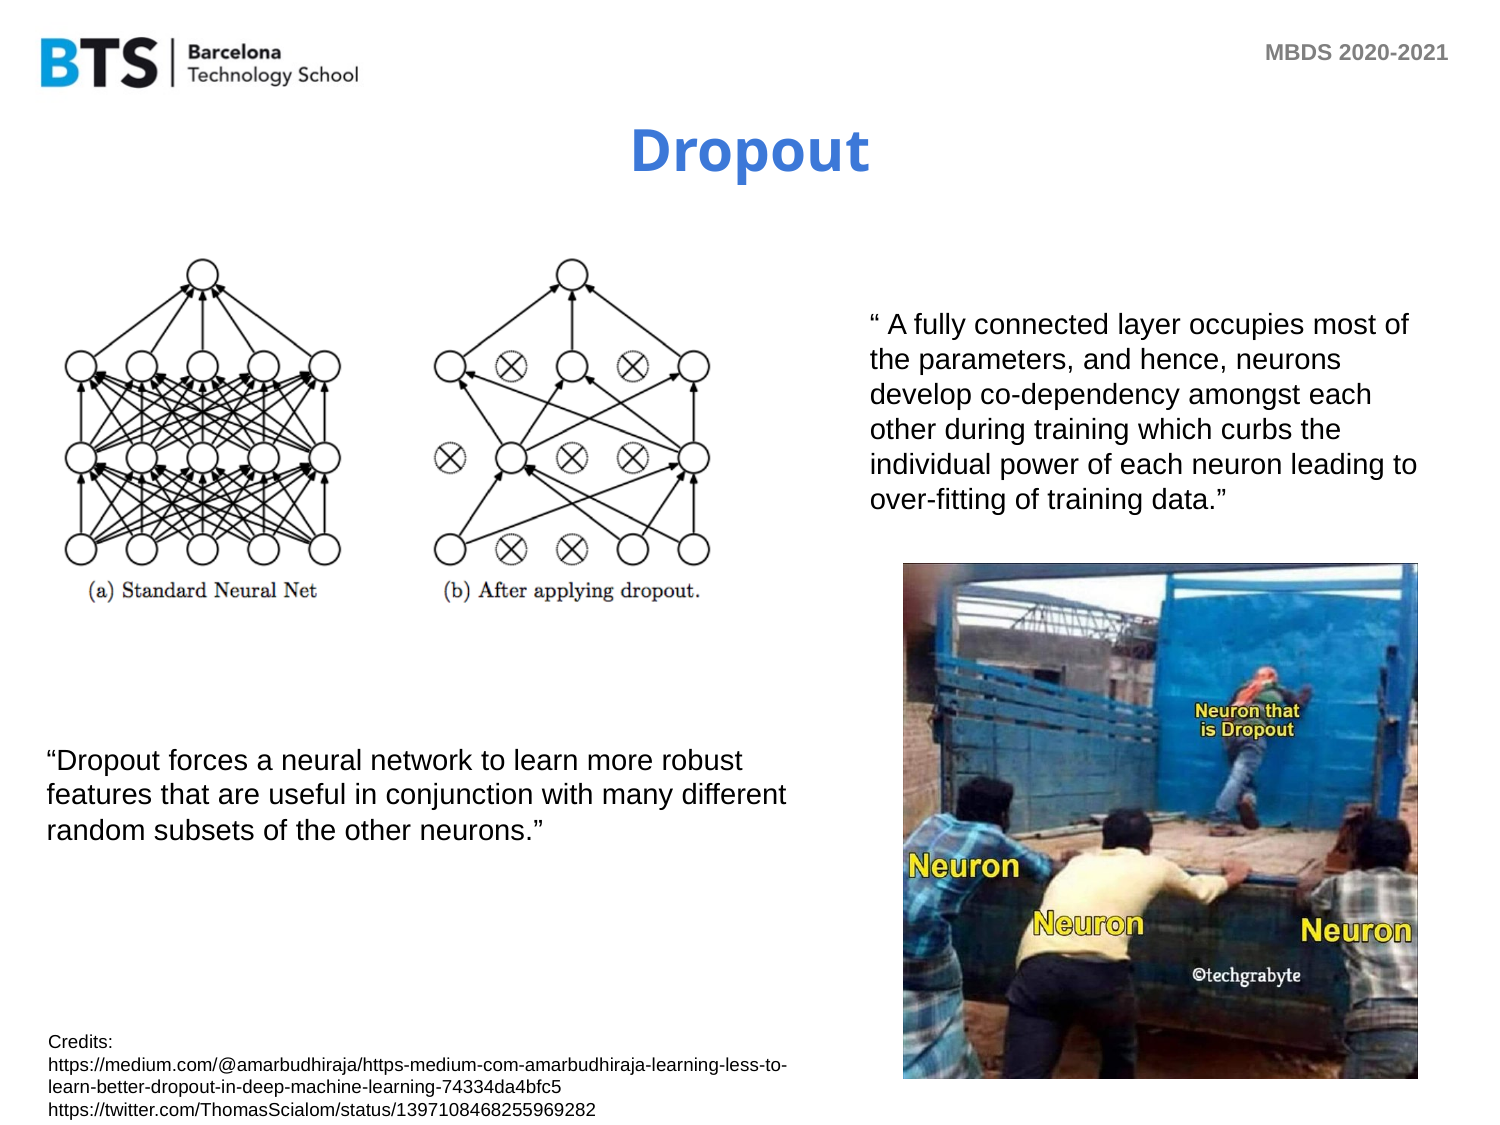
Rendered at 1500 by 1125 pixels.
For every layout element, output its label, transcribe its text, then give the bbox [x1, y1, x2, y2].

text_box “ A fully connected layer occupies most of the parameters, and hence, neurons develop co-dependency amongst each other during training which curbs the individual power of each neuron leading to over-fitting of training data.” [854, 290, 1450, 565]
picture [24, 256, 721, 604]
title Dropout [75, 102, 1425, 194]
text_box “Dropout forces a neural network to learn more robust features that are useful in conjunction with many different random subsets of the other neurons.” [31, 690, 808, 1071]
picture [19, 22, 381, 103]
text_box Credits: https://medium.com/@amarbudhiraja/https-medium-com-amarbudhiraja-learning-less-to-learn-better-dropout-in-deep-machine-learning-74334da4bfc5 https://twitter.com/ThomasScialom/status/1397108468255969282 [33, 1014, 802, 1125]
picture [902, 563, 1419, 1079]
